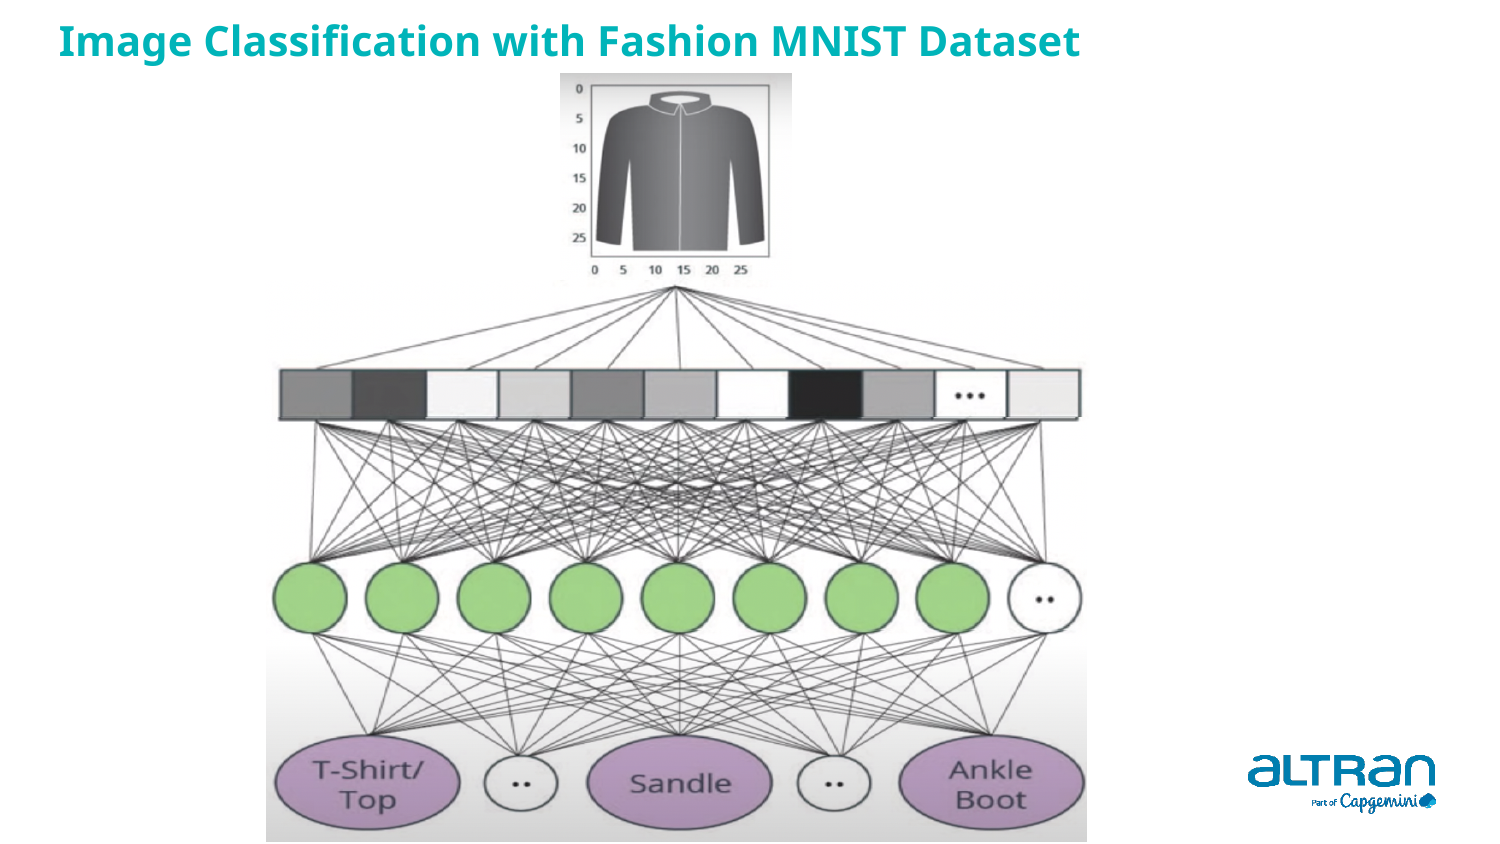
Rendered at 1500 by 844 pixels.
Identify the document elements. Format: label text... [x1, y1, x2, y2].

picture [265, 73, 1090, 842]
picture [1238, 735, 1447, 824]
text_box Image Classification with Fashion MNIST Dataset [58, 20, 1442, 74]
